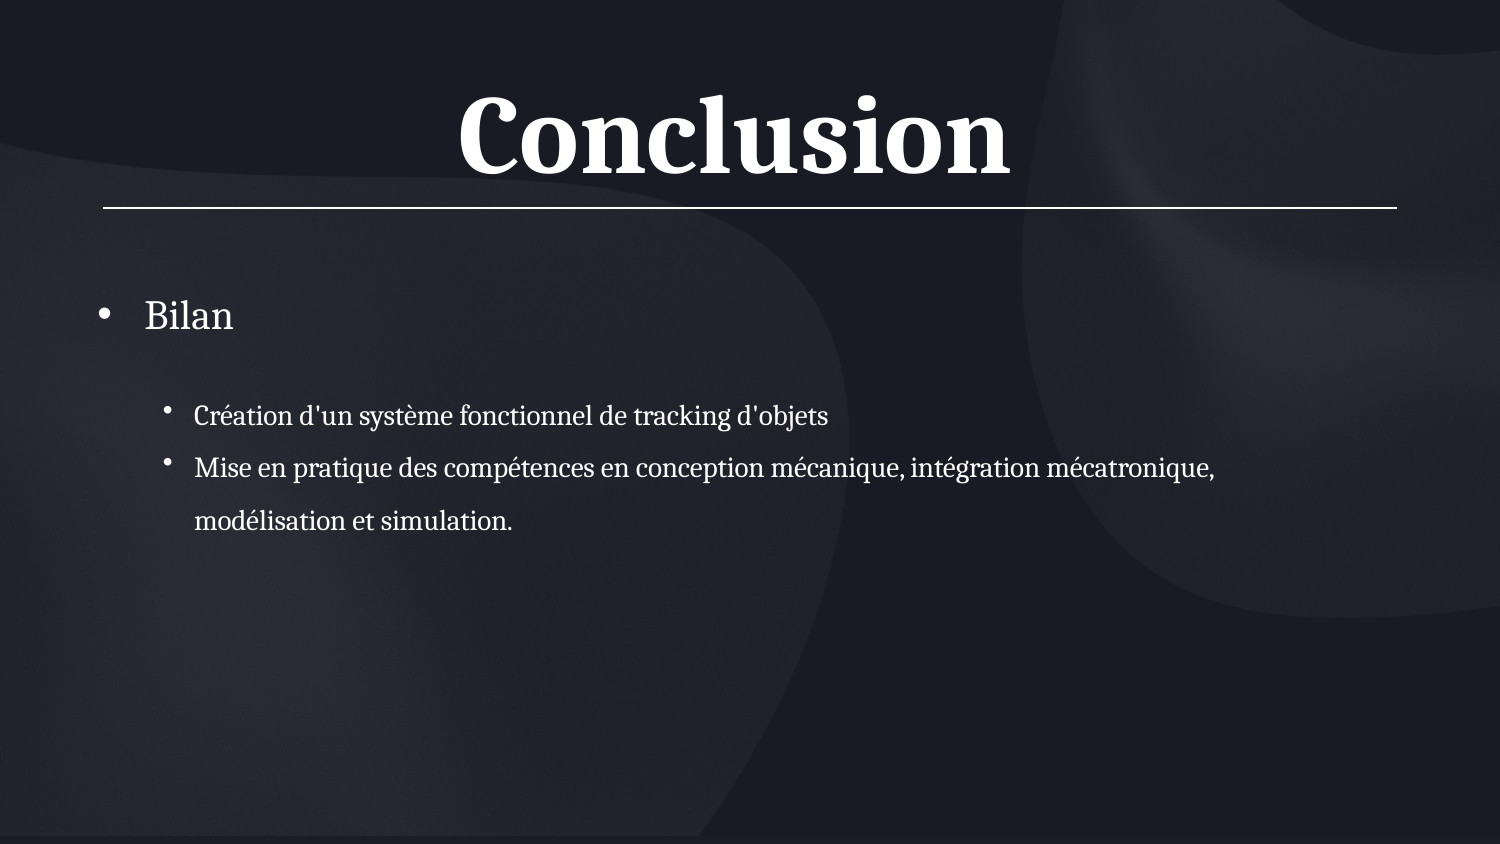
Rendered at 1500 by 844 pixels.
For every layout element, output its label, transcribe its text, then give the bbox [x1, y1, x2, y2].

text_box Création d'un système fonctionnel de tracking d'objets Mise en pratique des compétences en conception mécanique, intégration mécatronique, modélisation et simulation. [162, 378, 1343, 617]
text_box Conclusion [458, 60, 1042, 196]
text_box Bilan [82, 280, 274, 346]
picture [0, 0, 1500, 836]
